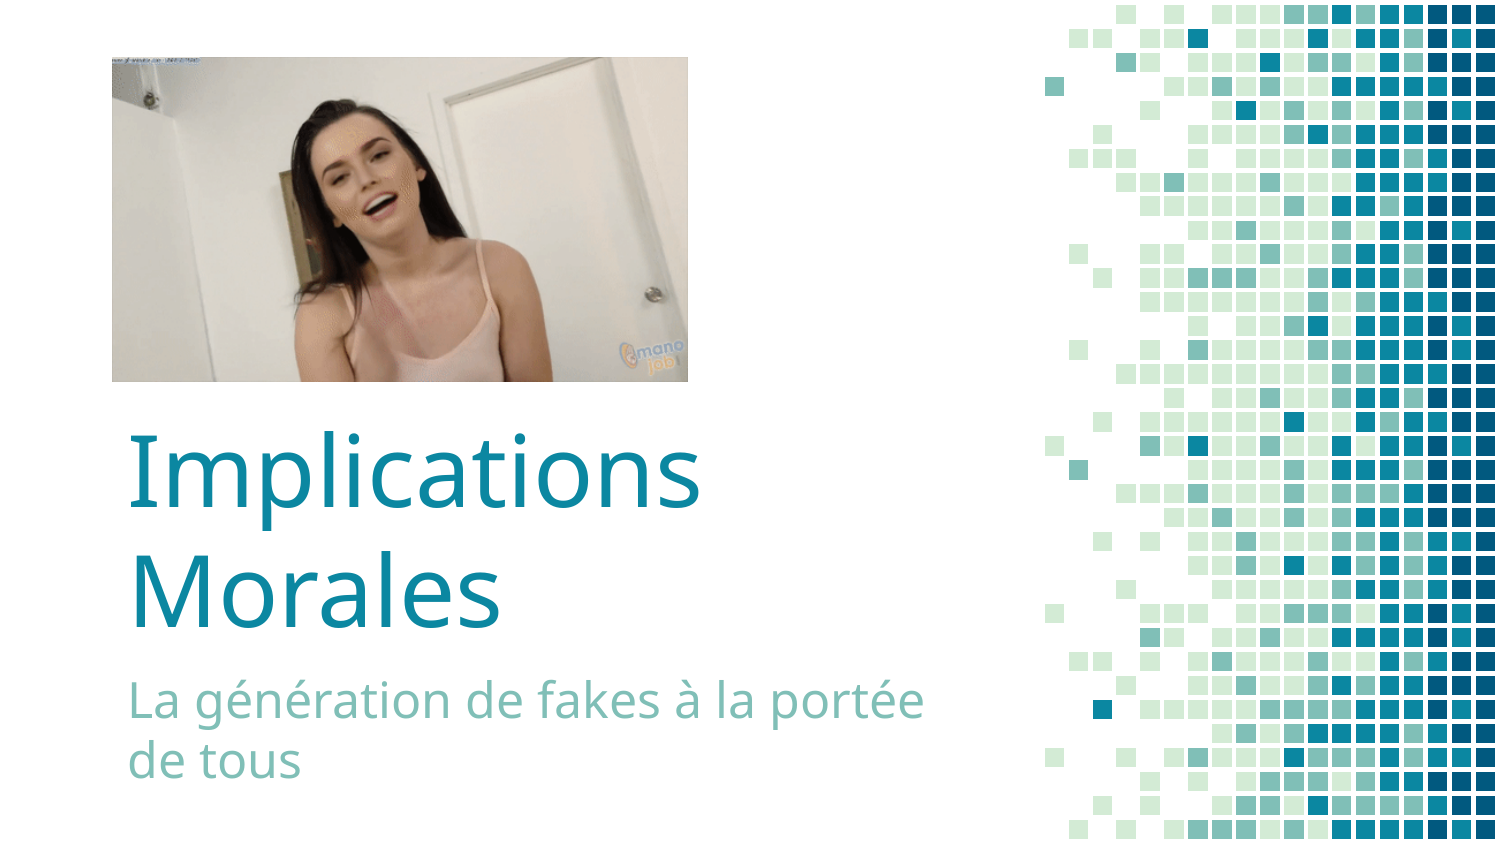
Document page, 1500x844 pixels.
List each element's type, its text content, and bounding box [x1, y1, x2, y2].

subtitle La génération de fakes à la portée de tous [112, 653, 977, 783]
title Implications Morales [112, 472, 977, 653]
picture [112, 57, 688, 382]
